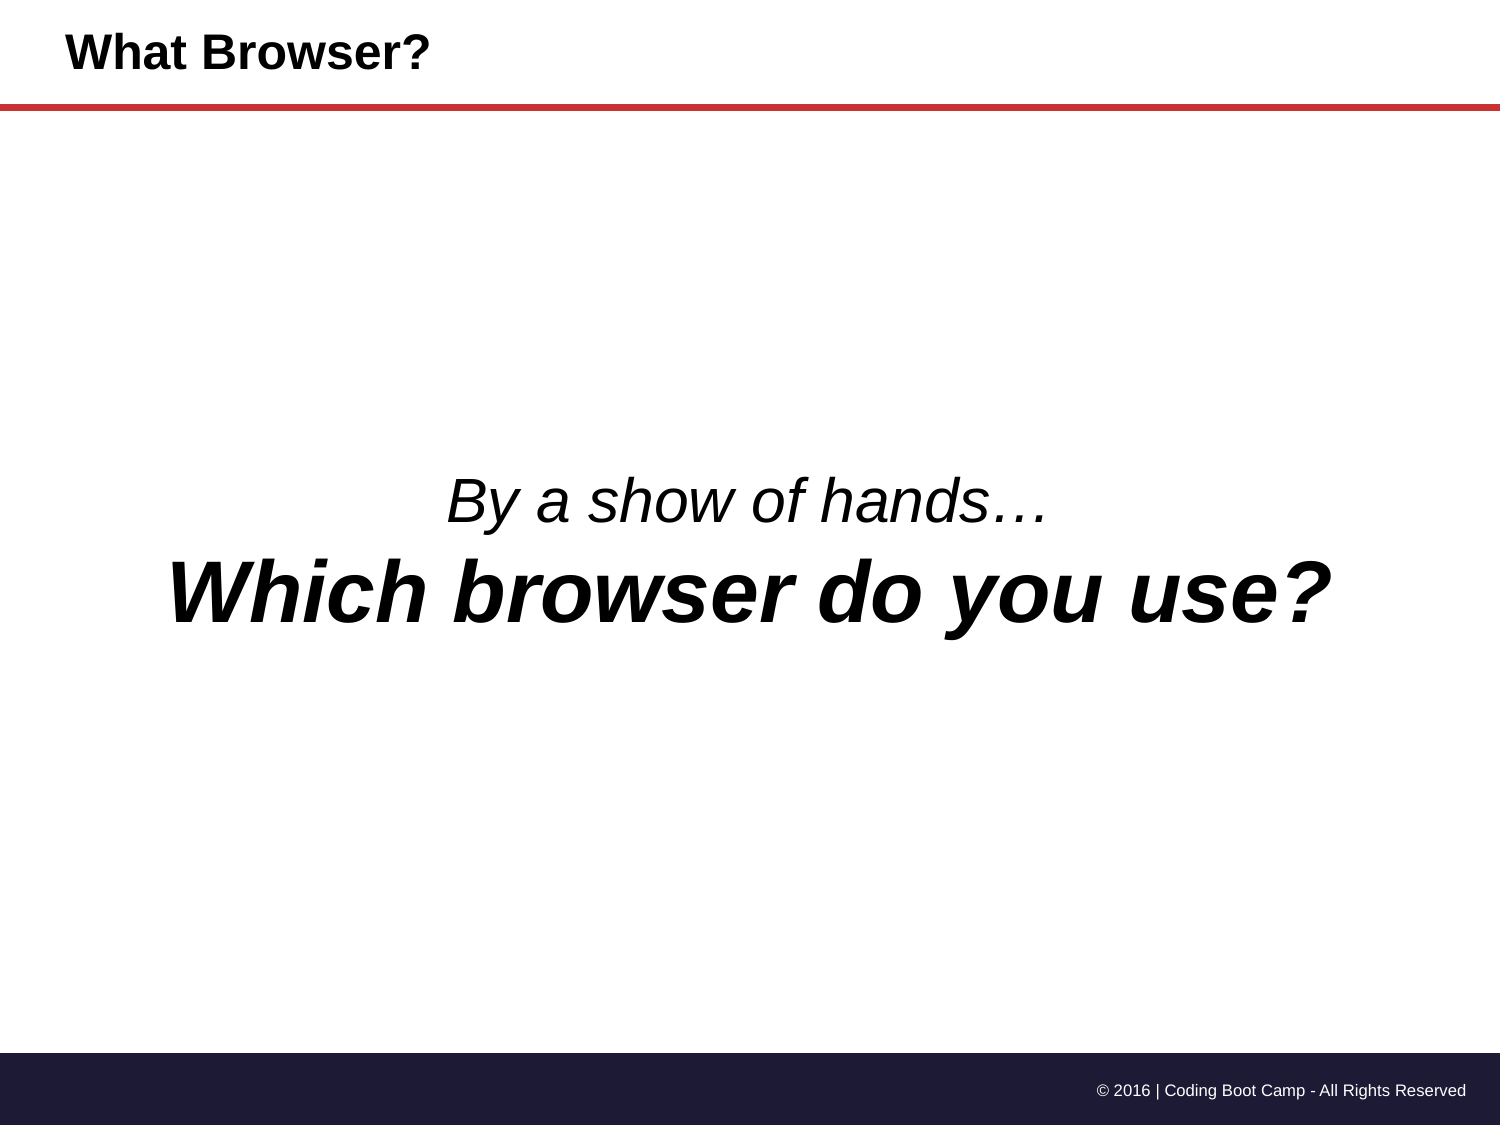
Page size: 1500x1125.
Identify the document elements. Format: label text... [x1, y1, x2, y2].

text_box By a show of hands… Which browser do you use? [74, 262, 1425, 838]
title What Browser? [50, 0, 948, 108]
